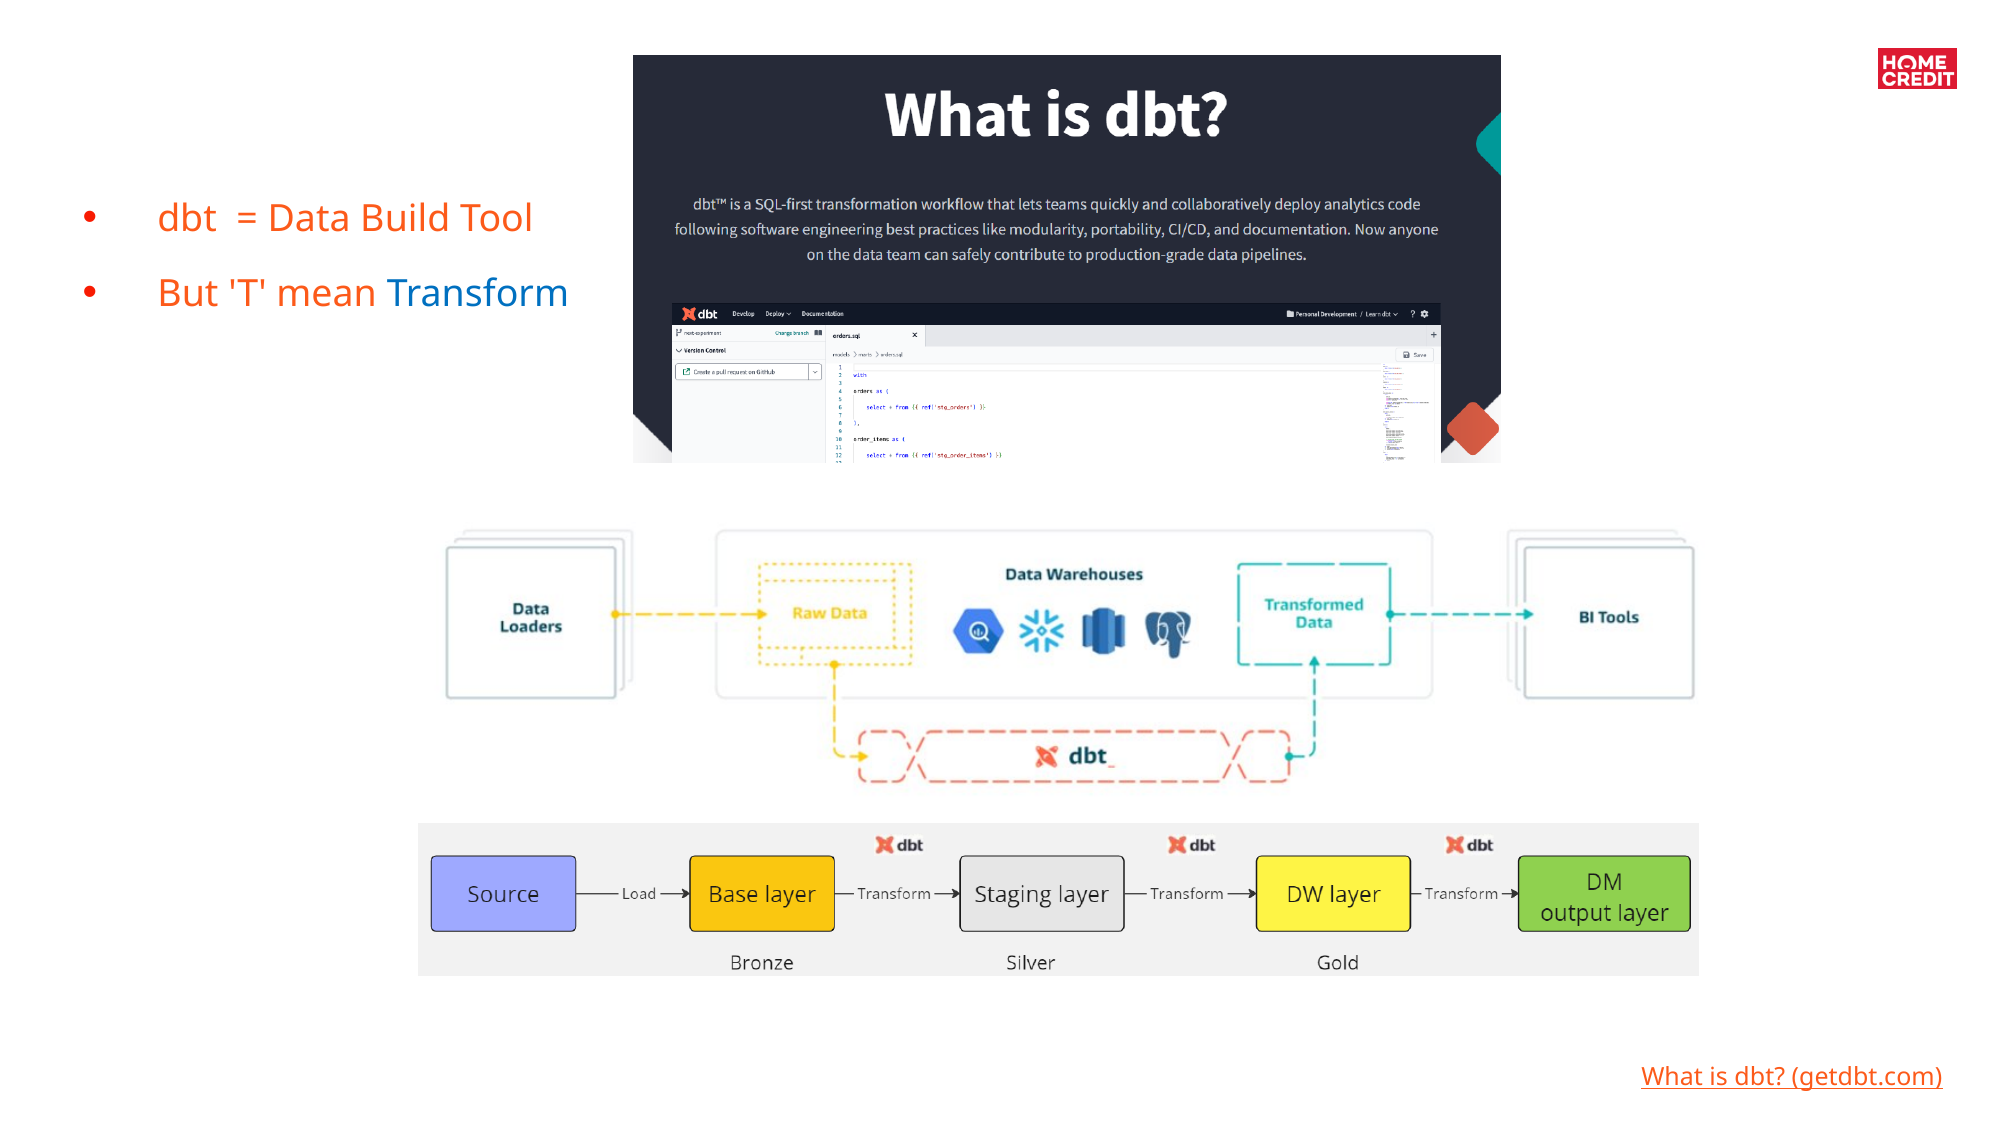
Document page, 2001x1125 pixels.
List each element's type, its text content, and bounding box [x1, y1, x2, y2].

list dbt = Data Build Tool But 'T' mean Transform [67, 177, 627, 341]
text_box What is dbt? (getdbt.com) [1626, 1053, 1979, 1103]
picture [418, 823, 1699, 977]
picture [418, 504, 1705, 802]
picture [632, 55, 1502, 463]
picture [1878, 48, 1958, 90]
